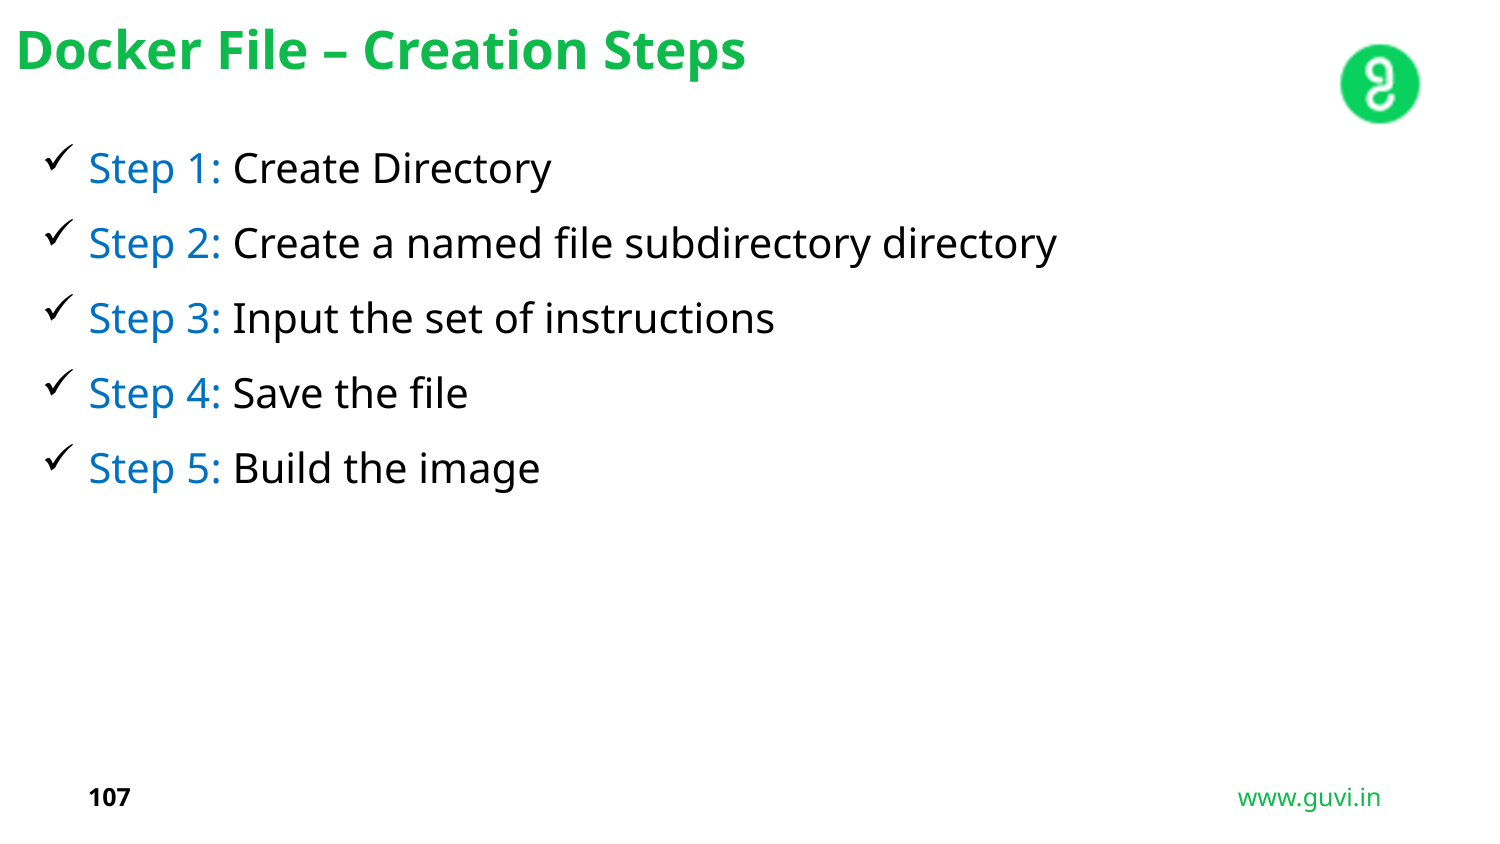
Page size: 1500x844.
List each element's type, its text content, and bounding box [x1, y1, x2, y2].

list Docker File – Creation Steps [0, 15, 1188, 89]
slide_number 107 [73, 776, 411, 822]
footer www.guvi.in [890, 776, 1397, 822]
picture [1336, 42, 1434, 126]
text_box Step 1: Create Directory Step 2: Create a named file subdirectory directory Step 3: Input the set of instructions Step 4: Save the file Step 5: Build the image [26, 109, 1415, 500]
